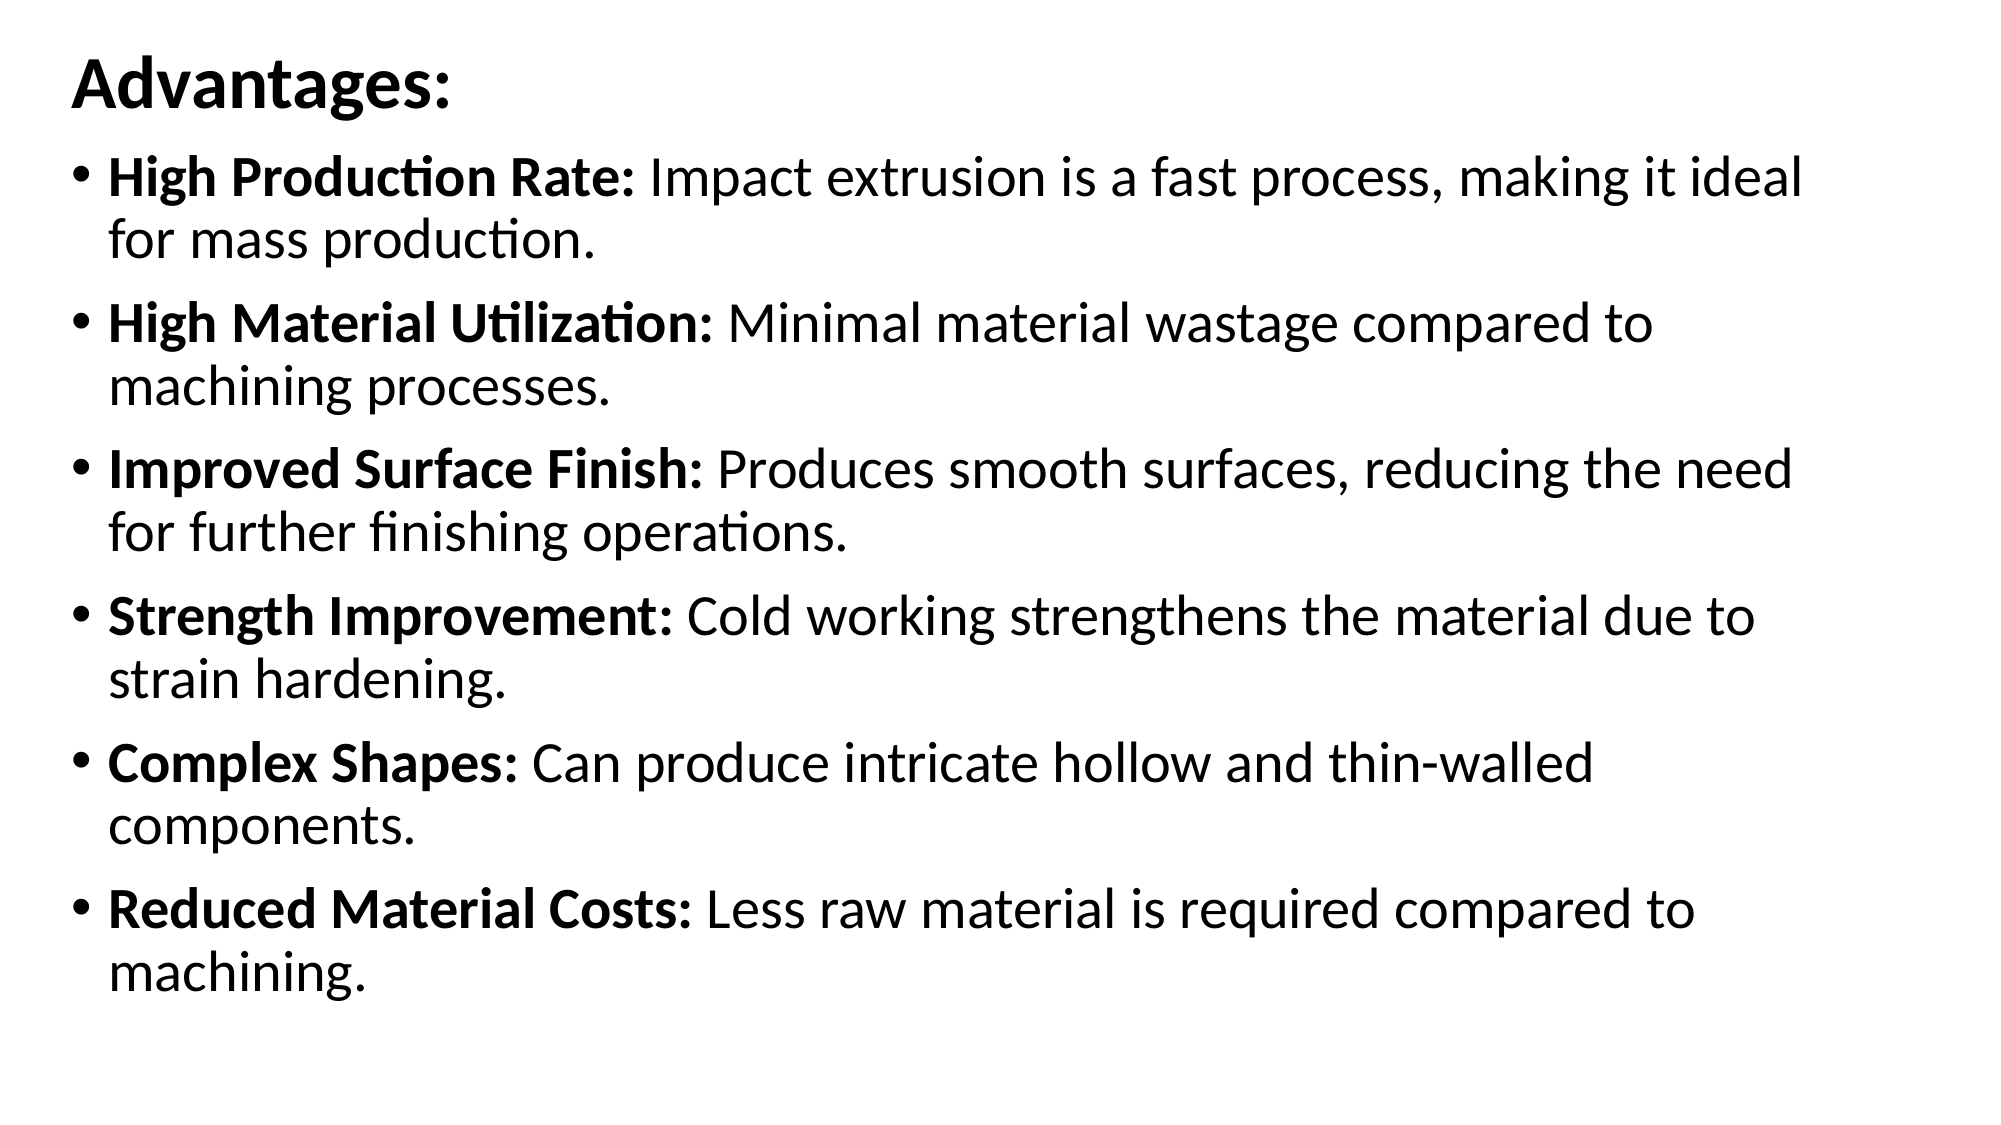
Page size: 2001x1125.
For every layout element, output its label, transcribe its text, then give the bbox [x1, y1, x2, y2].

list Advantages: High Production Rate: Impact extrusion is a fast process, making it ideal for mass production. High Material Utilization: Minimal material wastage compared to machining processes. Improved Surface Finish: Produces smooth surfaces, reducing the need for further finishing operations. Strength Improvement: Cold working strengthens the material due to strain hardening. Complex Shapes: Can produce intricate hollow and thin-walled components. Reduced Material Costs: Less raw material is required compared to machining. [56, 36, 1863, 1014]
